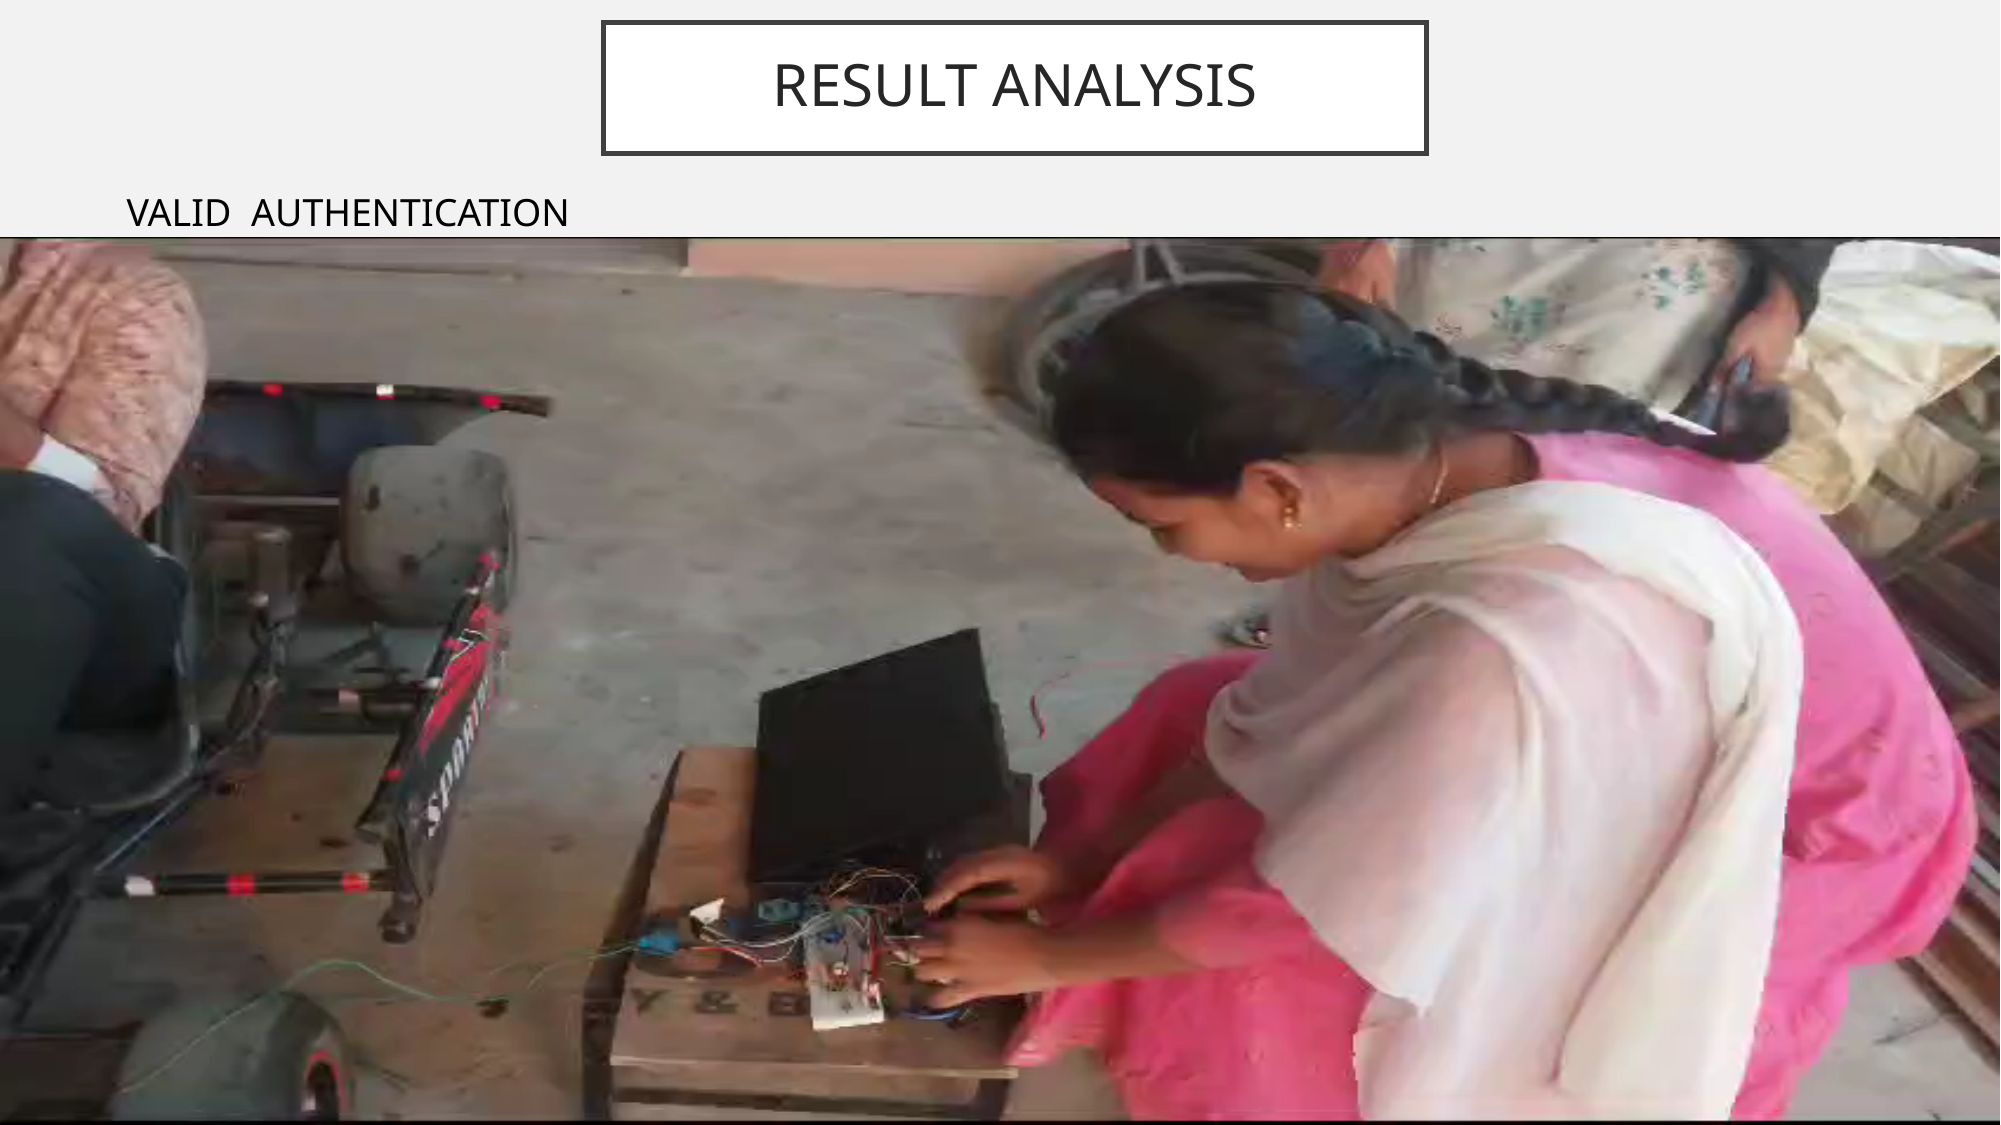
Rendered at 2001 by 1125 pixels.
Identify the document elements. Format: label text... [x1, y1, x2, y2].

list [0, 237, 2000, 1125]
title RESULT ANALYSIS [601, 20, 1429, 156]
text_box VALID AUTHENTICATION [111, 181, 604, 234]
